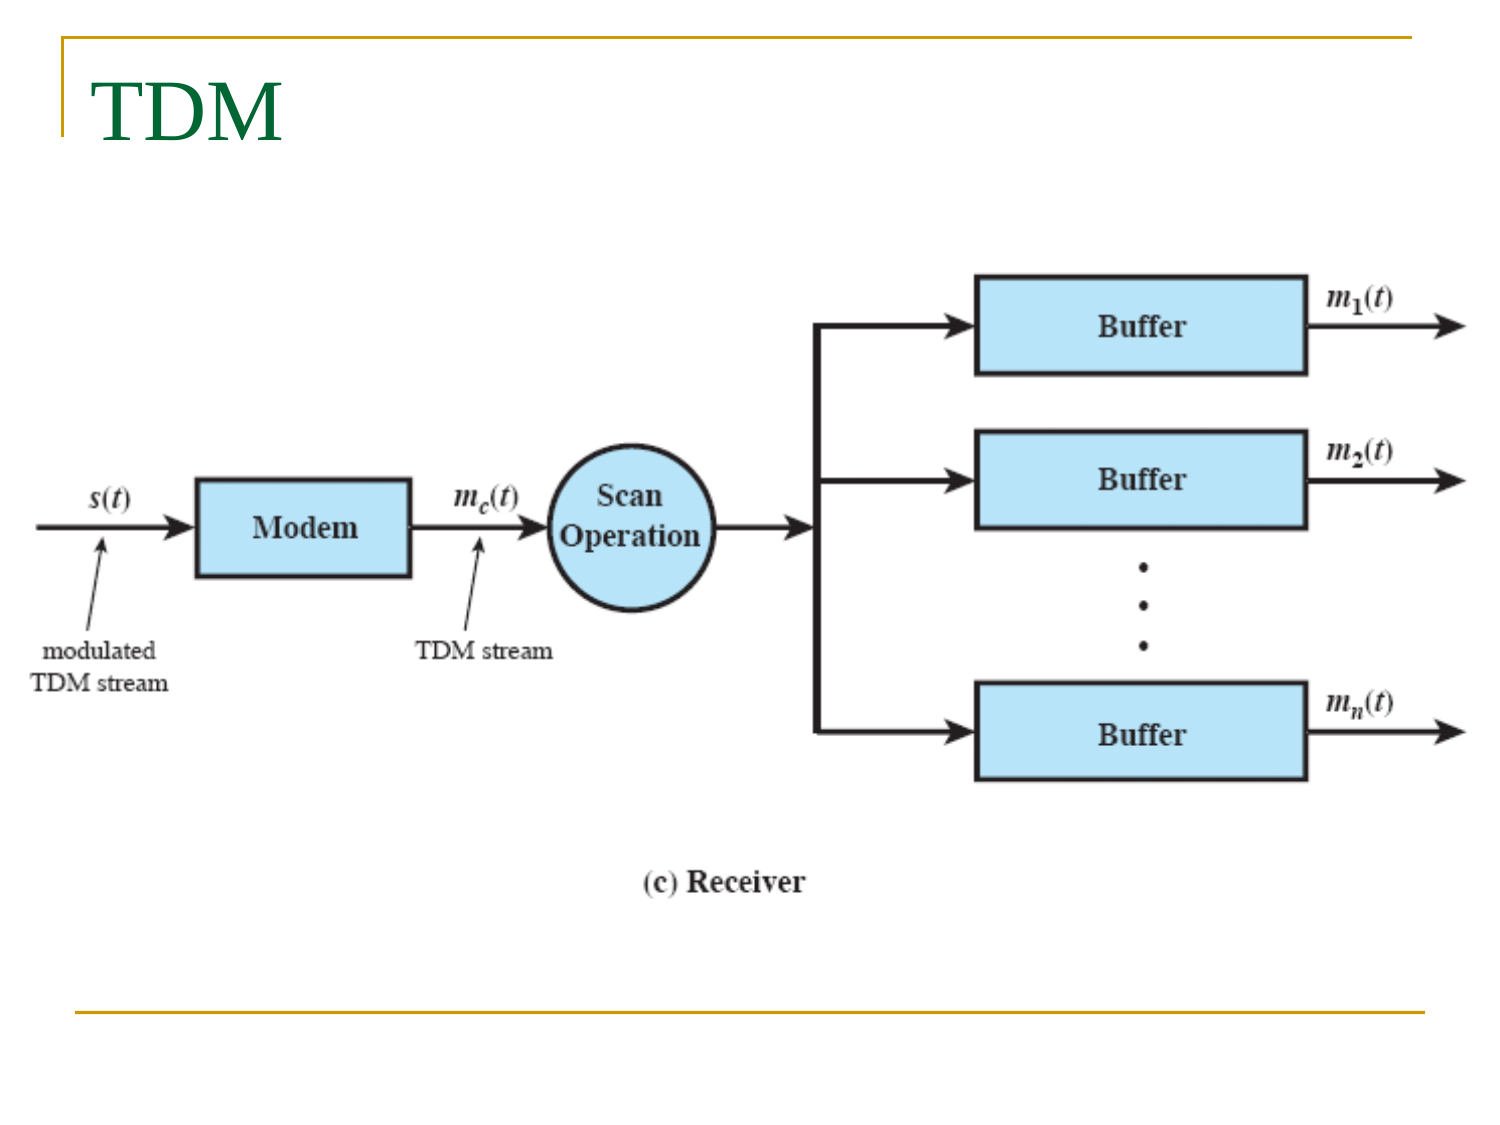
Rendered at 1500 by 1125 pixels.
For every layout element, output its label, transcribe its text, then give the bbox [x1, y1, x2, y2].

title TDM [75, 45, 1425, 233]
picture [0, 249, 1500, 911]
